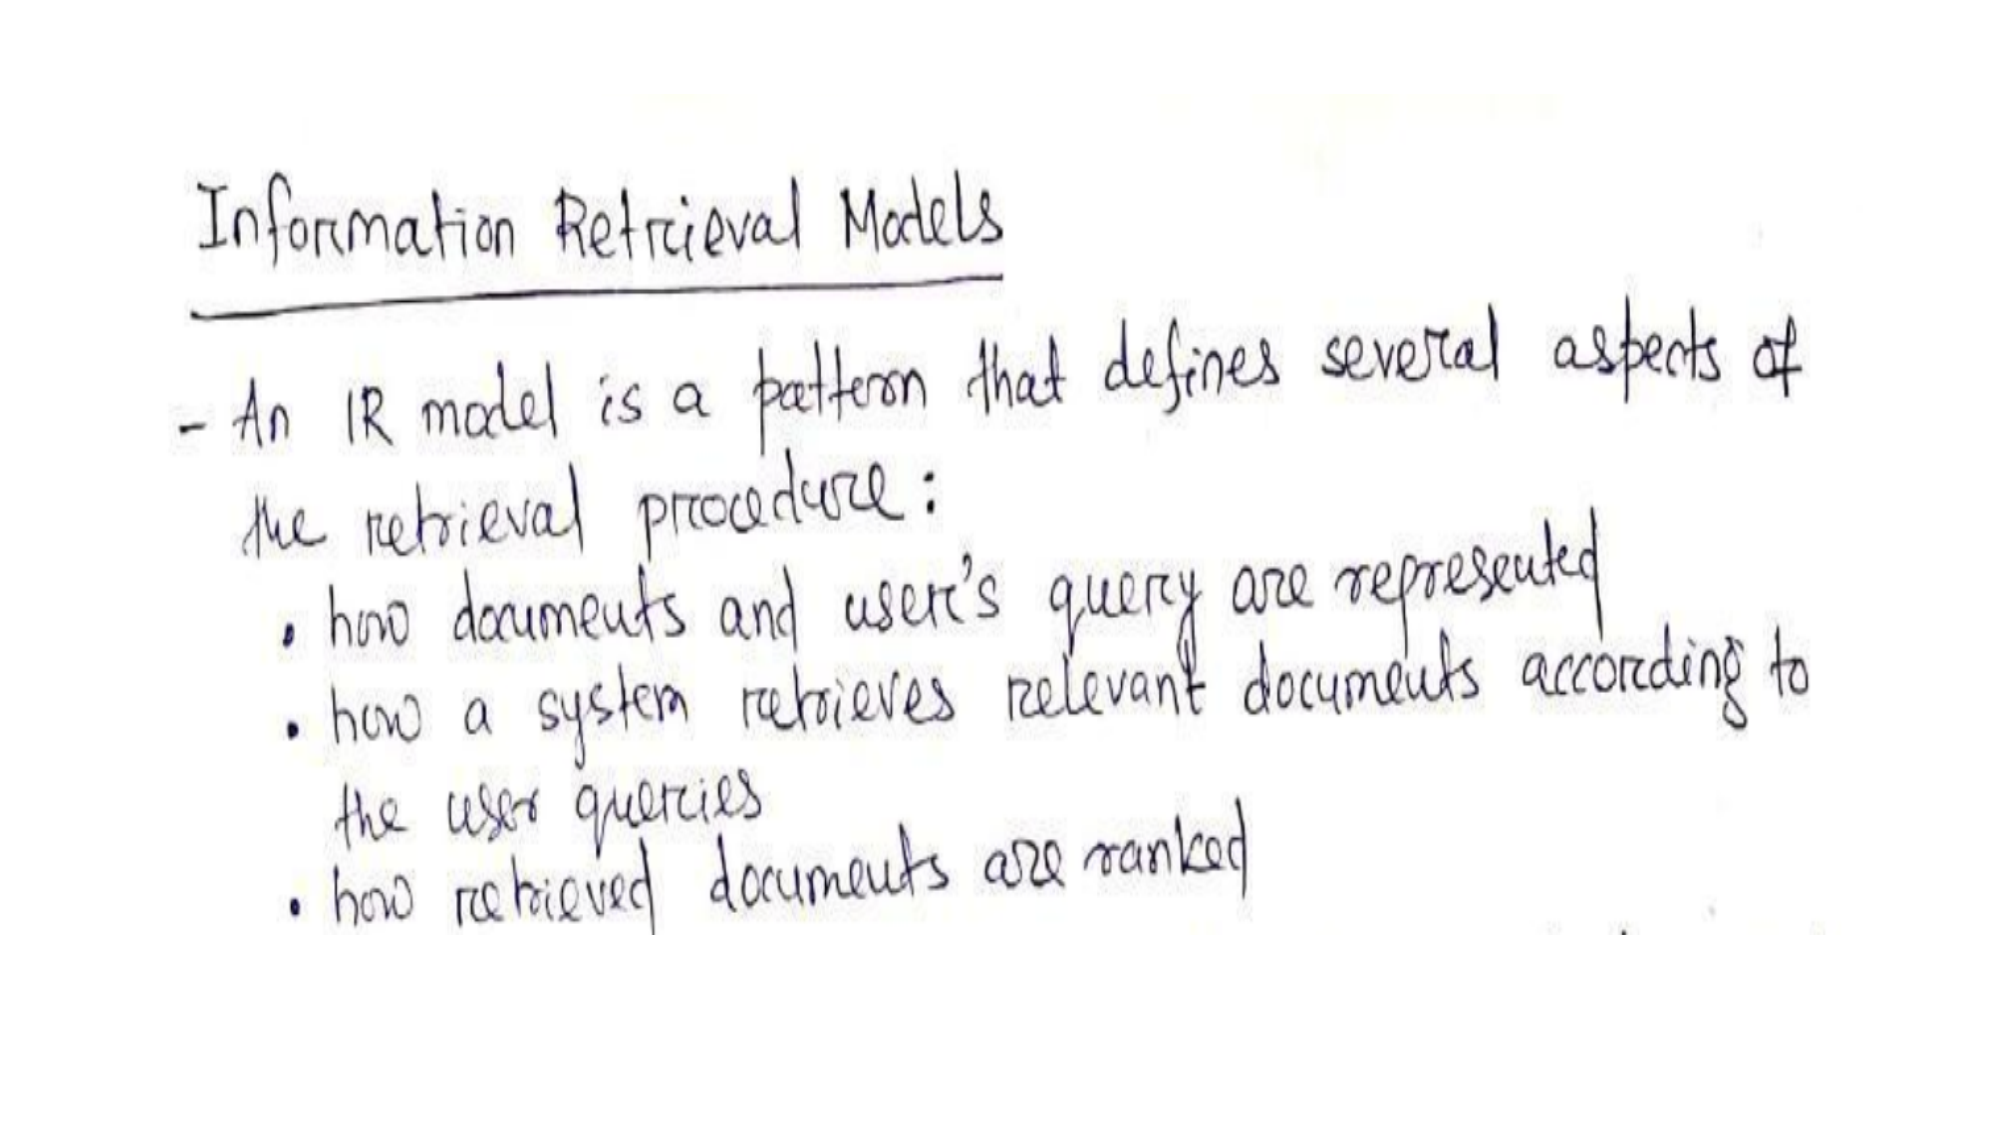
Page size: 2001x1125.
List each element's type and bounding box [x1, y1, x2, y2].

list [137, 94, 1863, 935]
